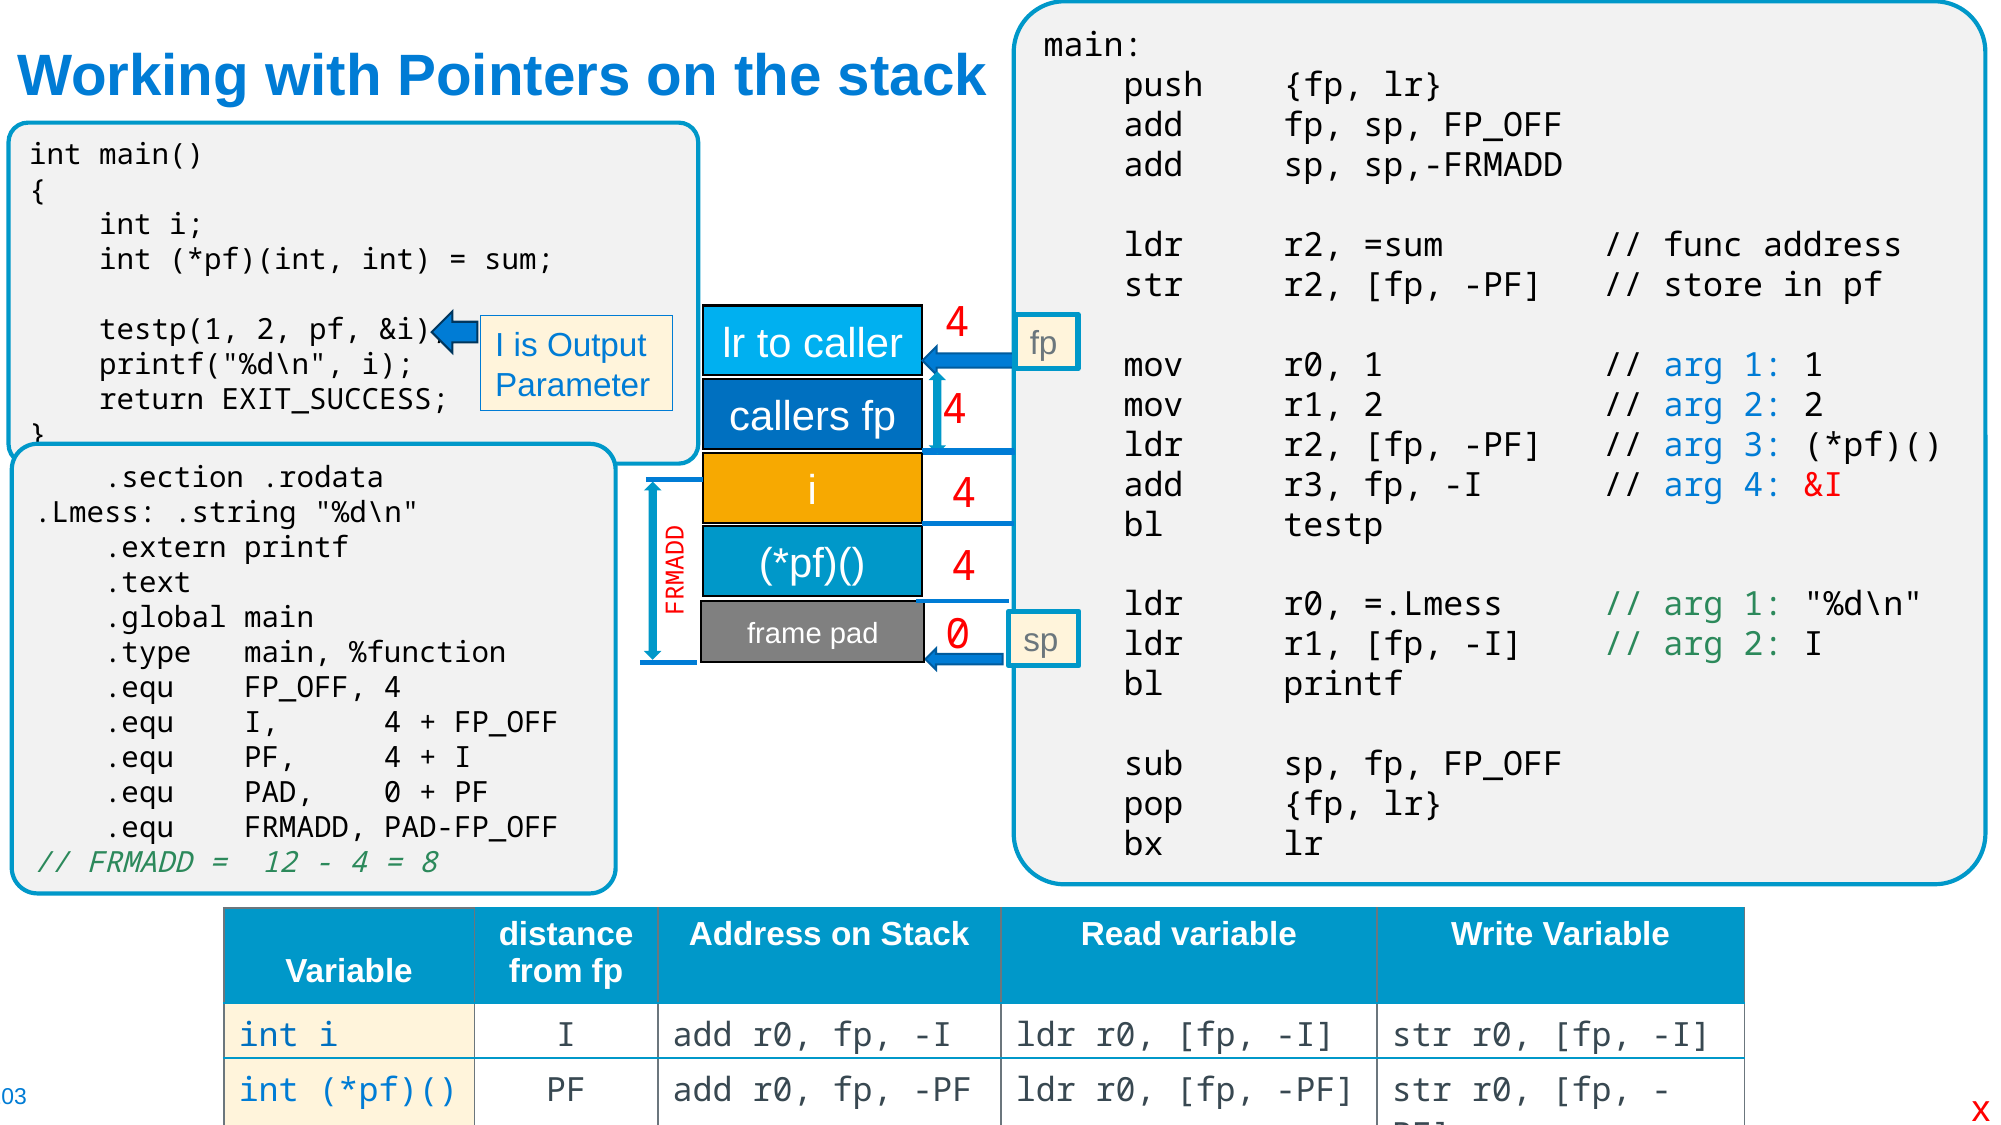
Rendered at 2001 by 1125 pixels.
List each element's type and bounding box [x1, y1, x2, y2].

table_cell [1378, 1059, 1744, 1125]
table_cell [1378, 1004, 1744, 1057]
table_header [475, 909, 657, 1002]
table_cell [659, 1004, 1000, 1057]
title [2, 37, 1015, 116]
table_cell [225, 1059, 474, 1125]
table_header [1378, 909, 1744, 1002]
table_header [1002, 909, 1376, 1002]
table_cell [225, 1004, 474, 1057]
table_cell [475, 1059, 657, 1125]
table_header [225, 909, 474, 1002]
table_header [659, 909, 1000, 1002]
text_box [8, 1, 1986, 894]
table_cell [1002, 1004, 1376, 1057]
table_cell [1002, 1059, 1376, 1125]
table_cell [659, 1059, 1000, 1125]
table_cell [475, 1004, 657, 1057]
text_box [1956, 1076, 2000, 1125]
